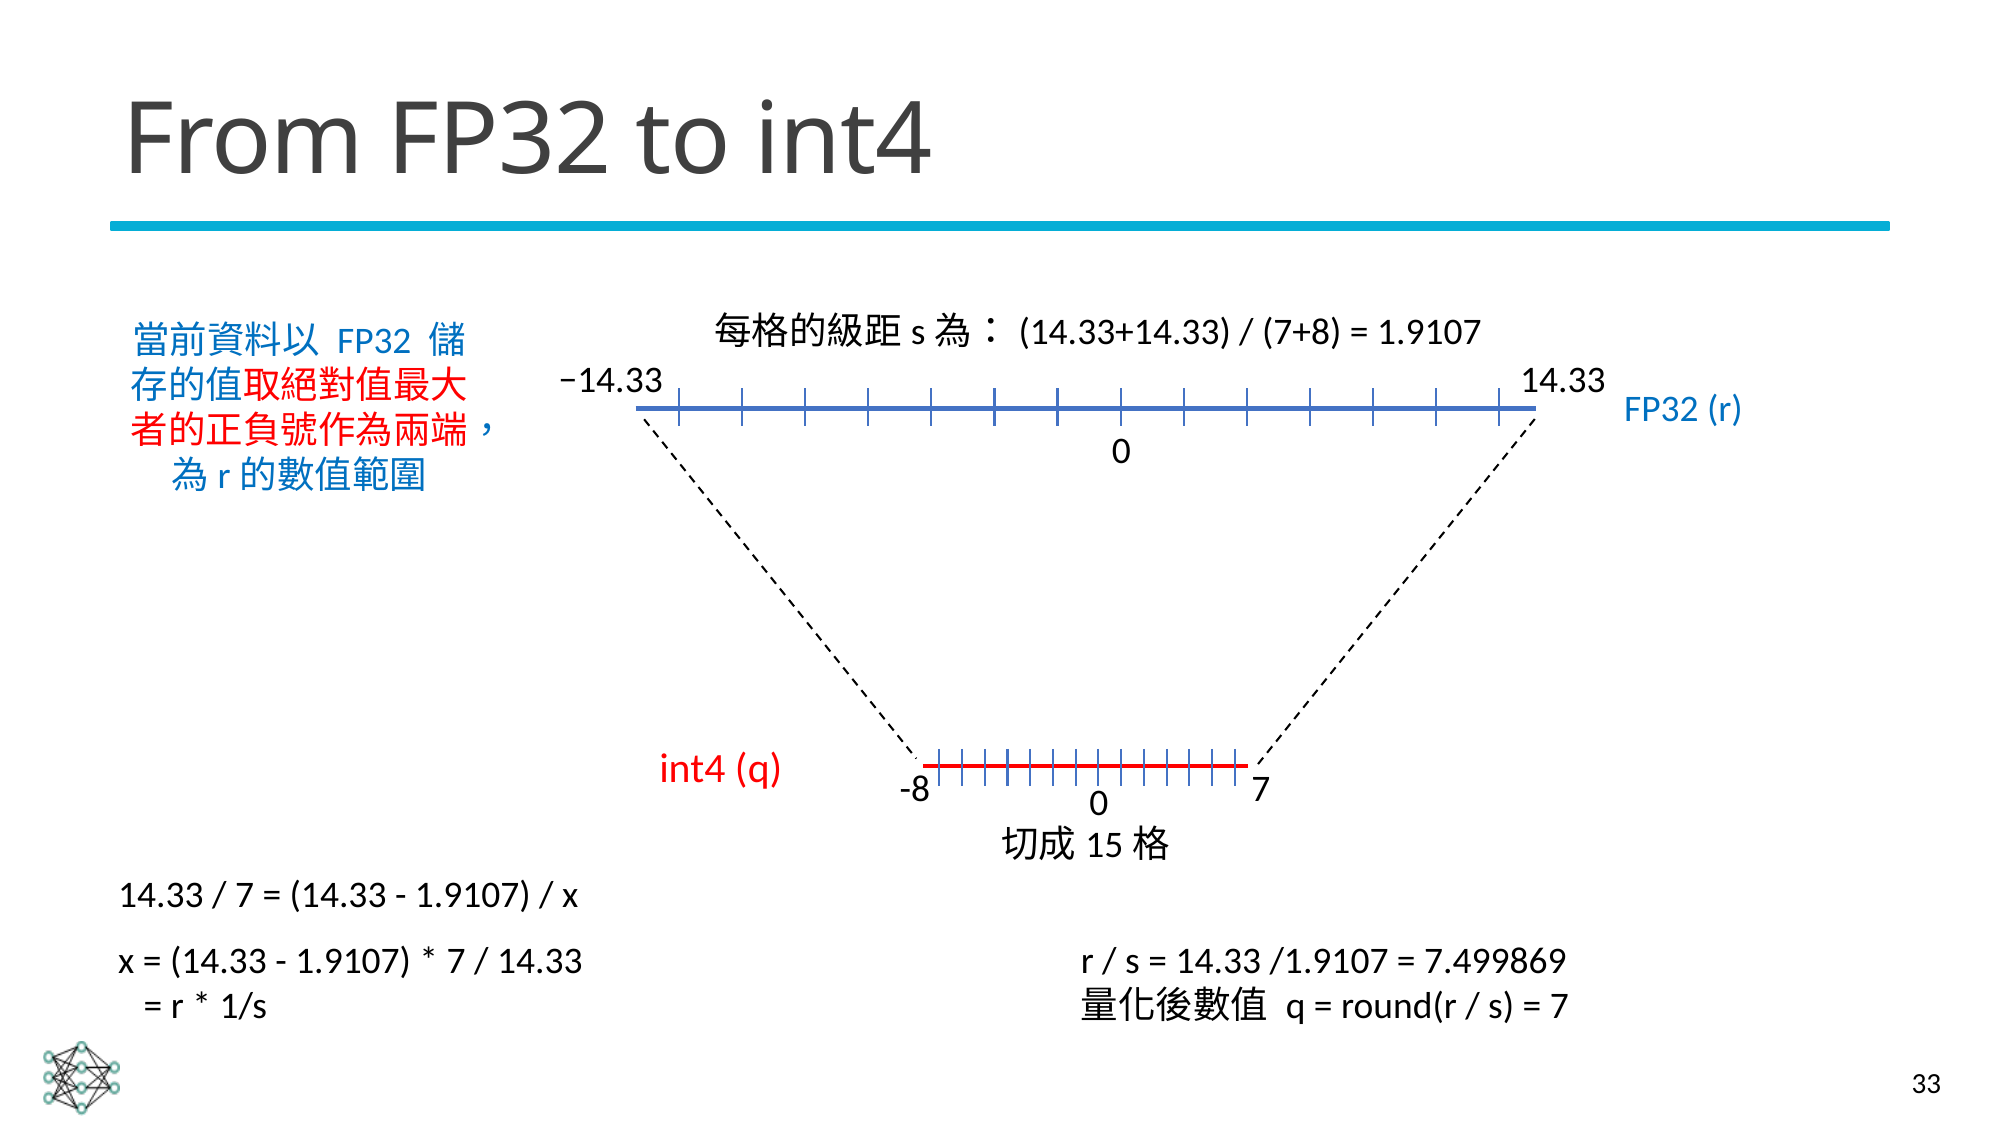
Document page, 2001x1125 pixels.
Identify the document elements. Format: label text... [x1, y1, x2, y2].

text_box 14.33 / 7 = (14.33 - 1.9107) / x [103, 862, 636, 923]
text_box 切成15格 [892, 812, 1279, 873]
text_box r / s = 14.33 /1.9107 = 7.499869 量化後數值 q = round(r / s) = 7 [1066, 929, 1599, 1034]
text_box -8 [851, 766, 978, 817]
slide_number 33 [1740, 1052, 1957, 1113]
text_box −14.33 [537, 347, 684, 408]
text_box 7 [1222, 756, 1231, 762]
text_box 14.33 [1500, 347, 1626, 408]
text_box 0 [1097, 418, 1161, 479]
title From FP32 to int4 [107, 58, 1899, 228]
text_box 0 [1074, 774, 1138, 830]
text_box 當前資料以 FP32 儲存的值取絕對值最大者的正負號作為兩端，為r的數值範圍 [106, 308, 493, 504]
text_box 7 [1197, 772, 1324, 817]
text_box 7 [1197, 756, 1208, 762]
text_box -8 [947, 756, 958, 762]
text_box int4 (q) [622, 733, 820, 798]
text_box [643, 418, 917, 760]
text_box -8 [924, 756, 935, 763]
text_box FP32 (r) [1609, 376, 1788, 437]
text_box 7 [1243, 756, 1253, 763]
text_box 每格的級距s為：(14.33+14.33) / (7+8) = 1.9107 [695, 299, 1501, 359]
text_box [1256, 418, 1536, 767]
picture [43, 1041, 120, 1116]
text_box x = (14.33 - 1.9107) * 7 / 14.33 = r * 1/s [103, 929, 636, 1034]
